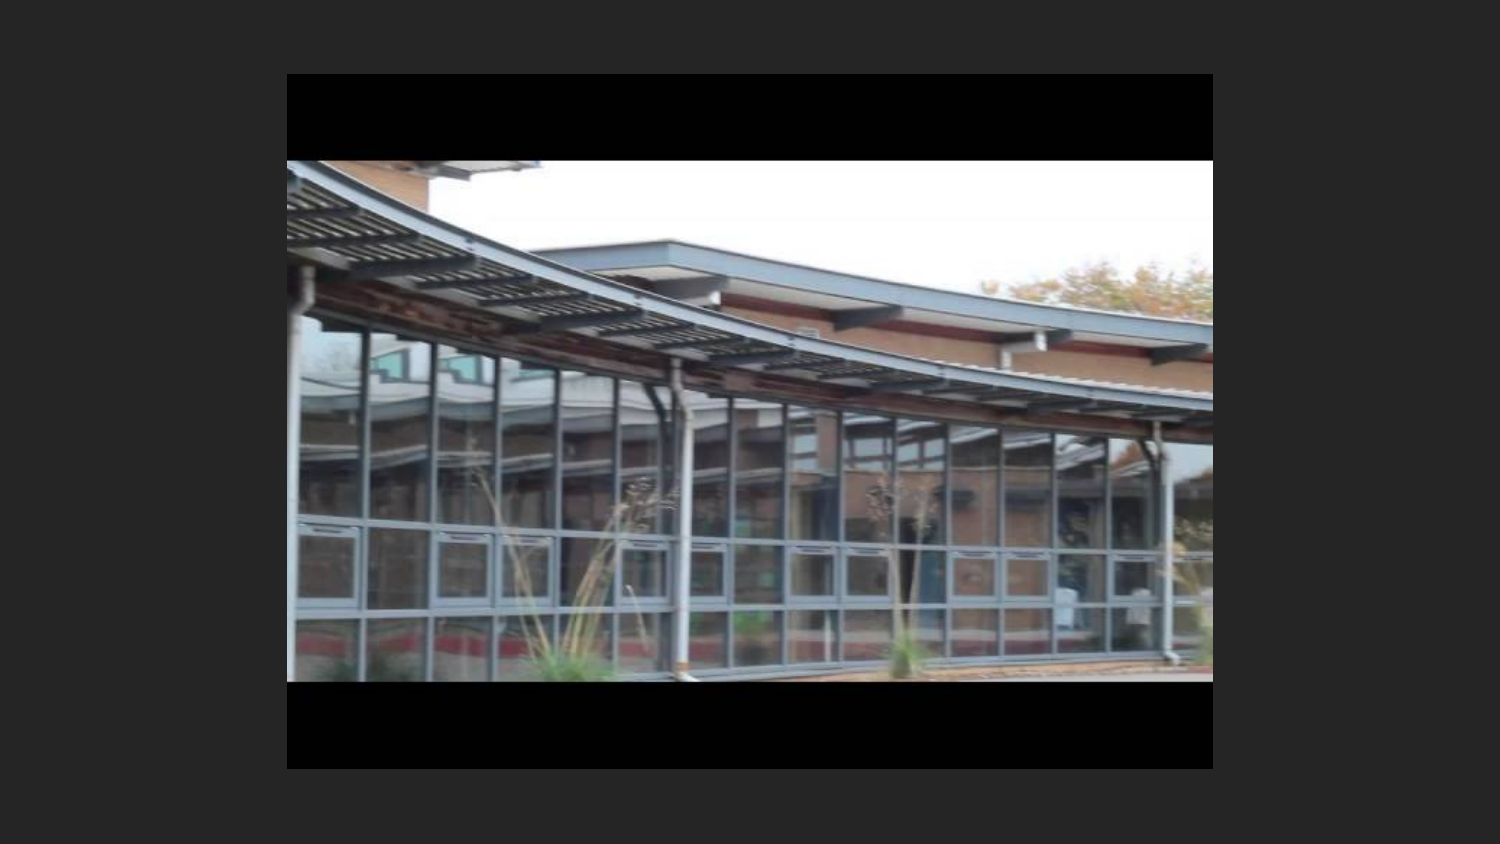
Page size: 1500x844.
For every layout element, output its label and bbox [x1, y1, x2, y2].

picture [286, 74, 1213, 770]
